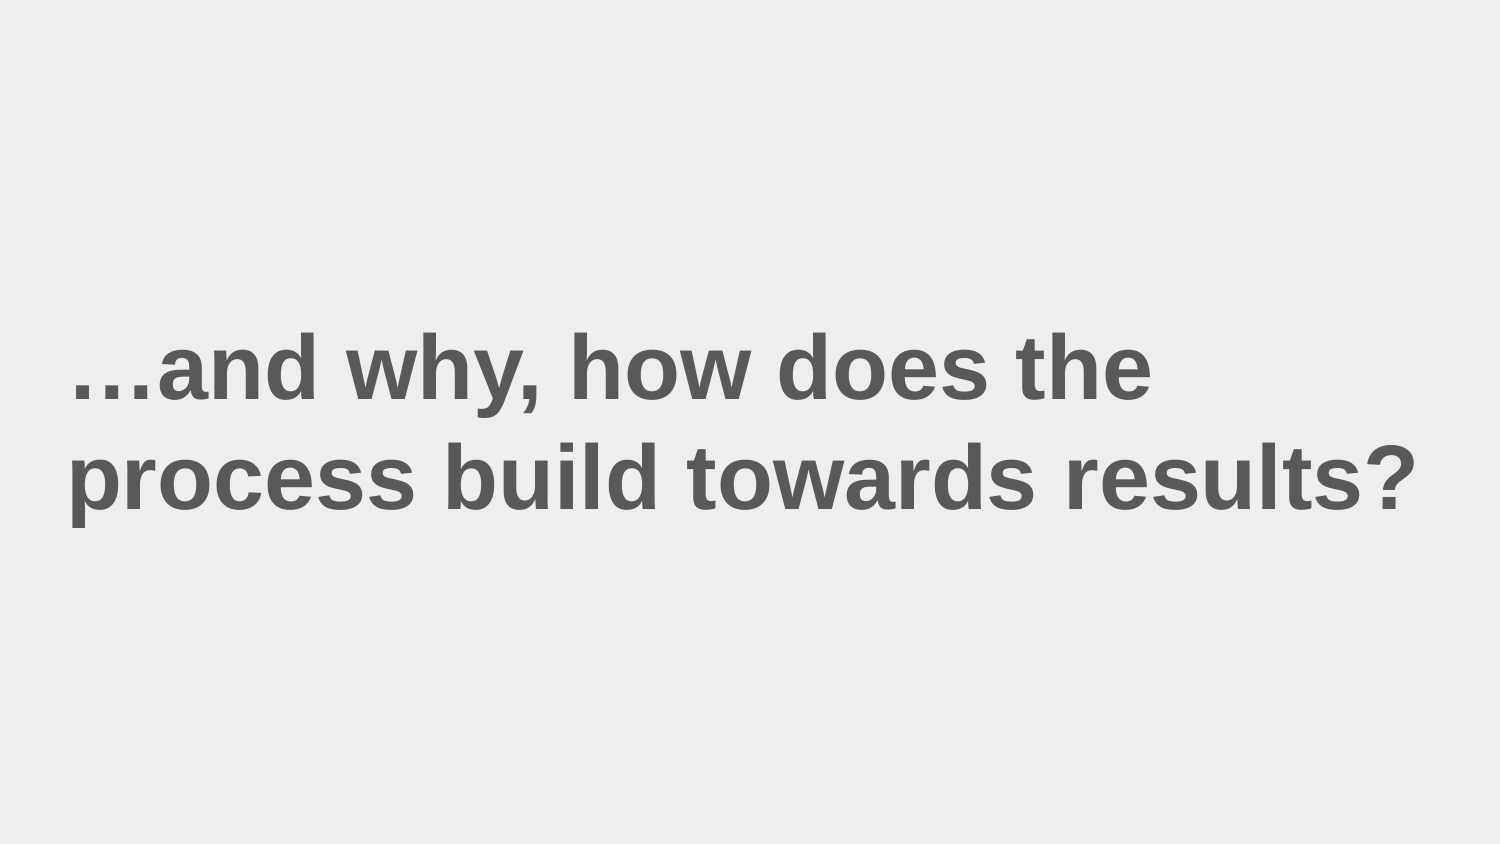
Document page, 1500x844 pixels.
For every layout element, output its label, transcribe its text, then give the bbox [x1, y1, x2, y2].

title …and why, how does the process build towards results? [51, 292, 1449, 761]
